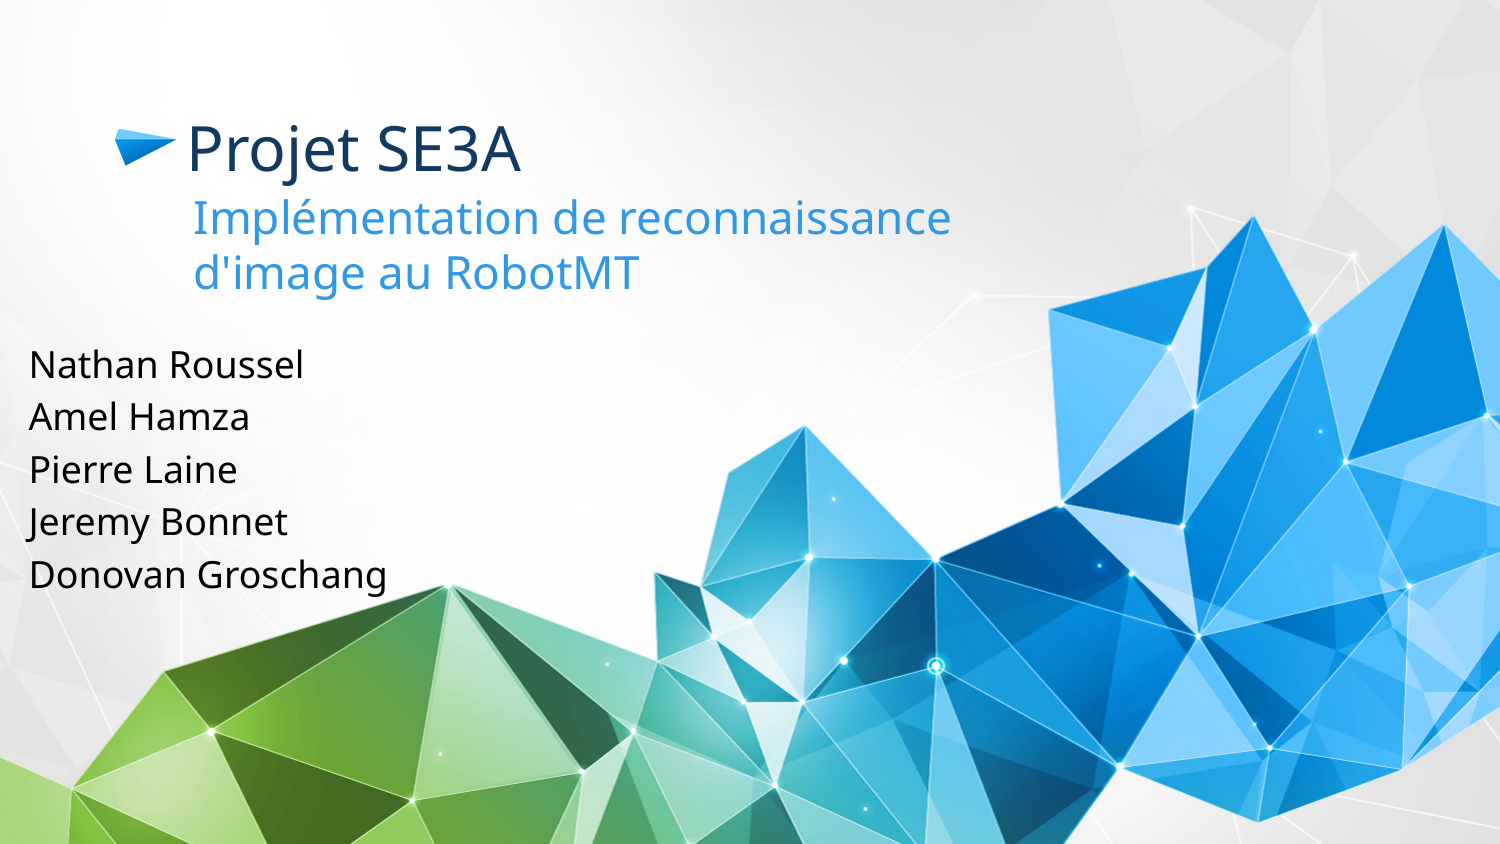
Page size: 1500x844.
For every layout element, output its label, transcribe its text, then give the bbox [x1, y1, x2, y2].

subtitle Implémentation de reconnaissance d'image au RobotMT [193, 188, 1044, 300]
title Projet SE3A [96, 108, 1376, 189]
text_box Nathan Roussel Amel Hamza Pierre Laine Jeremy Bonnet Donovan Groschang [28, 340, 879, 596]
picture [0, 0, 1500, 844]
